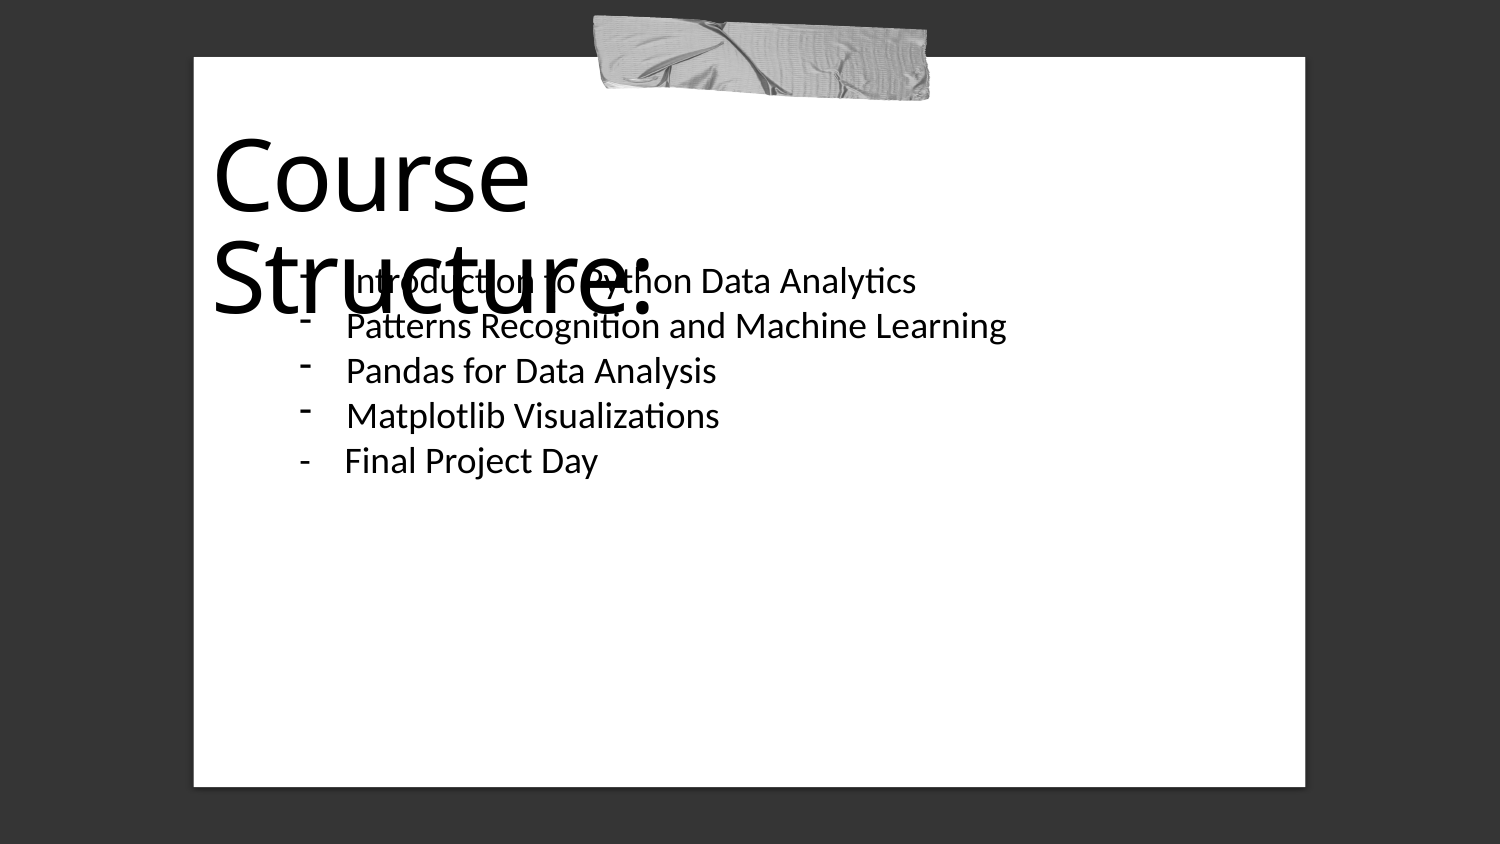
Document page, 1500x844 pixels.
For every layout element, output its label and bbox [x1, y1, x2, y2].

picture [148, 14, 1351, 818]
